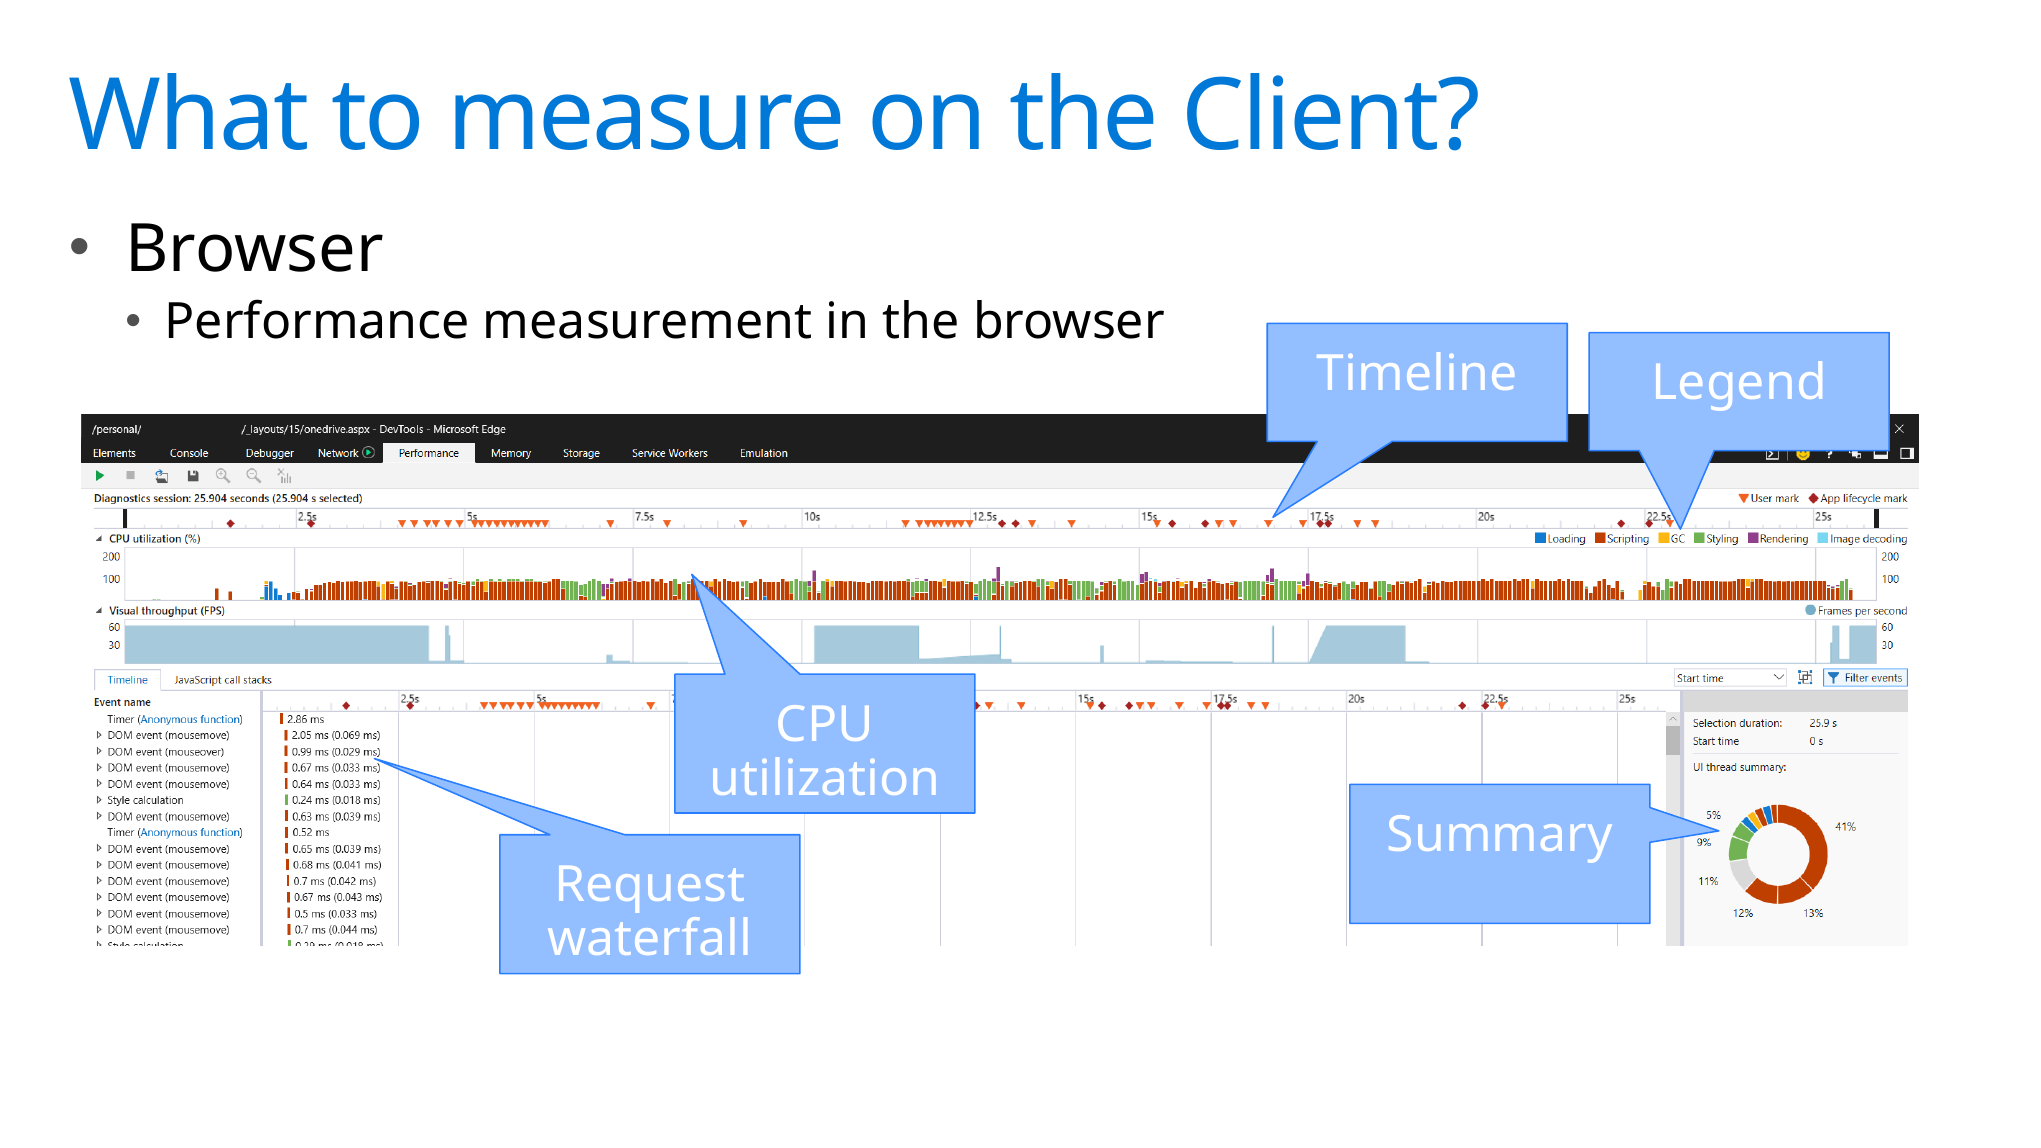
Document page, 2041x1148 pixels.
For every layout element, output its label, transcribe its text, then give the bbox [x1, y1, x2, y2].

text_box Legend [1588, 331, 1890, 414]
title What to measure on the Client? [45, 48, 1996, 198]
picture [80, 414, 1919, 946]
list Browser Performance measurement in the browser [45, 198, 1996, 369]
text_box Request waterfall [499, 946, 801, 975]
text_box Timeline [1266, 322, 1569, 414]
